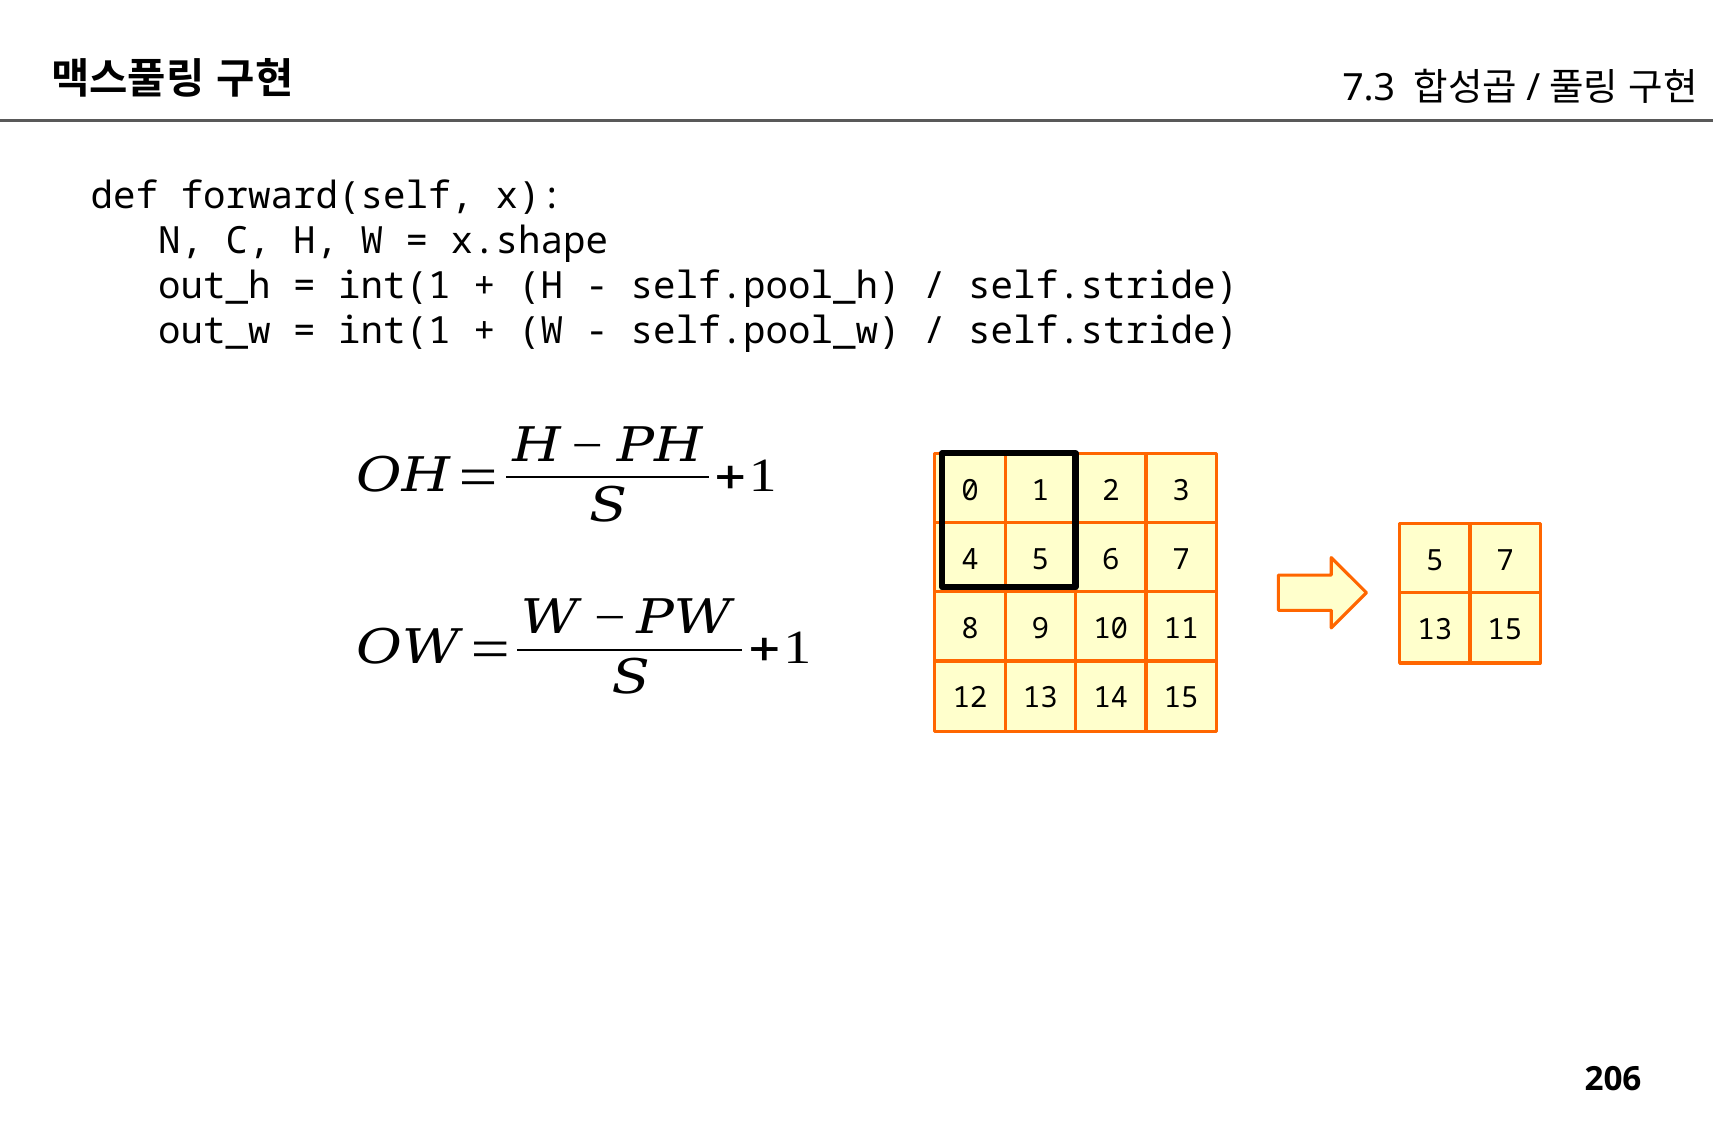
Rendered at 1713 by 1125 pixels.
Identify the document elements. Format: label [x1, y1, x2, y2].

text_box [916, 44, 1713, 111]
text_box [1397, 521, 1542, 665]
text_box [933, 451, 1218, 733]
text_box [1276, 555, 1369, 630]
text_box [0, 163, 1253, 359]
text_box [11, 13, 803, 105]
